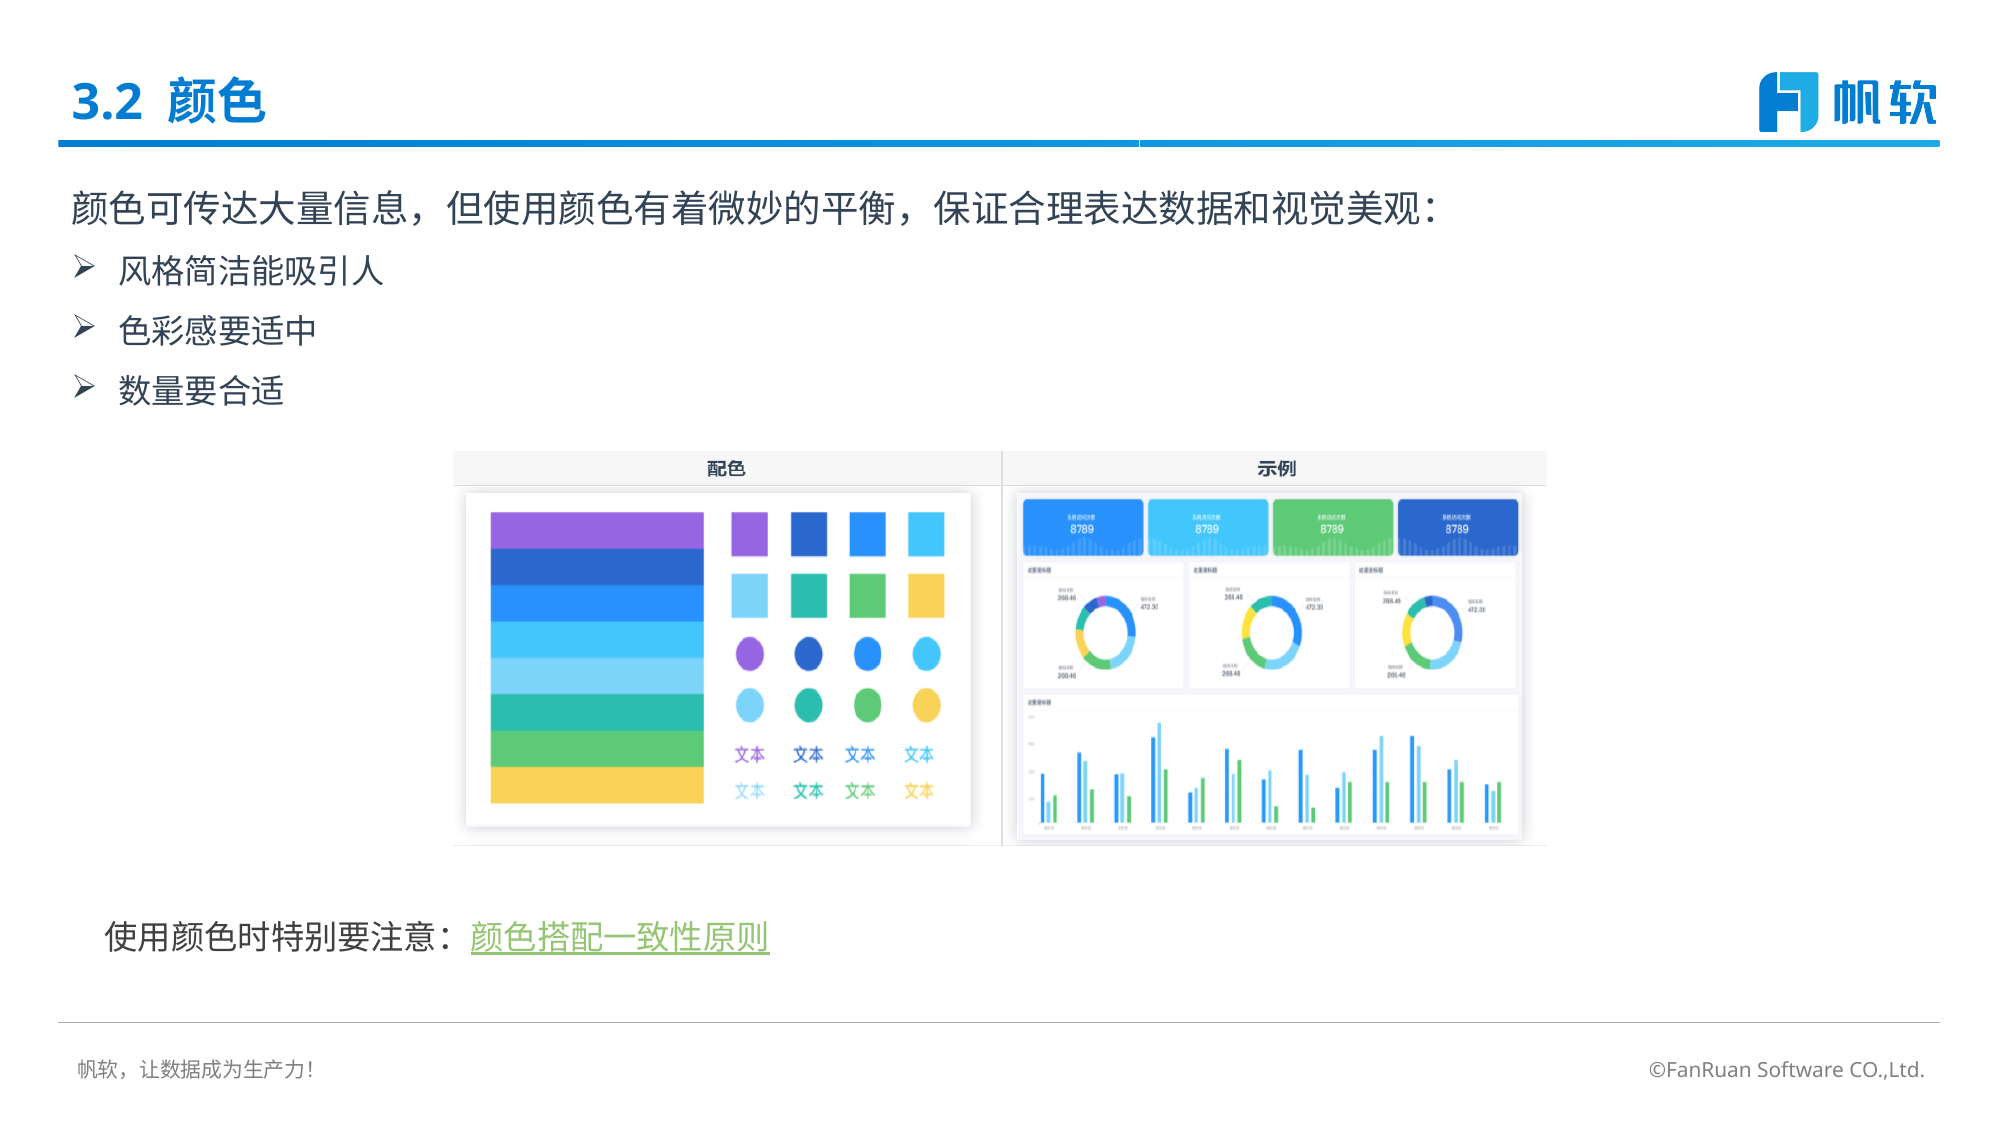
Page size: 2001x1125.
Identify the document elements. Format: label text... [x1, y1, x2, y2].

picture [453, 451, 1547, 846]
picture [1756, 56, 1939, 148]
picture [1033, 140, 1041, 146]
text_box 颜色可传达大量信息，但使用颜色有着微妙的平衡，保证合理表达数据和视觉美观： 风格简洁能吸引人 色彩感要适中 数量要合适 [56, 155, 1951, 418]
title 3.2 颜色 [56, 67, 1696, 139]
text_box 使用颜色时特别要注意：颜色搭配一致性原则 [90, 908, 1792, 972]
